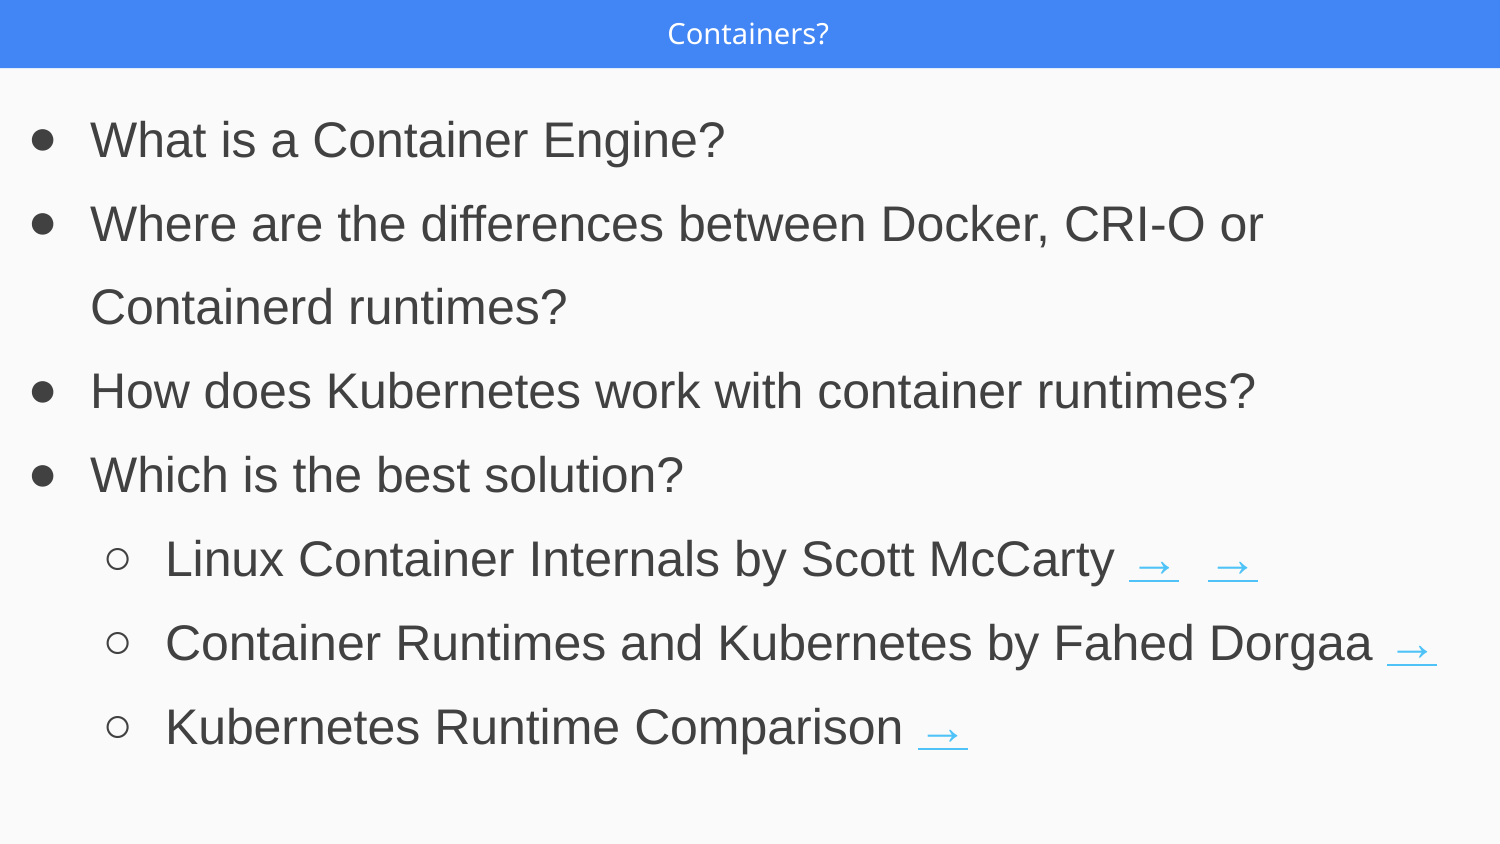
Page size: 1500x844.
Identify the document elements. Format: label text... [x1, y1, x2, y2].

title Containers? [0, 0, 1497, 68]
text_box What is a Container Engine? Where are the differences between Docker, CRI-O or Containerd runtimes? How does Kubernetes work with container runtimes? Which is the best solution? Linux Container Internals by Scott McCarty → → Container Runtimes and Kubernetes by Fahed Dorgaa → Kubernetes Runtime Comparison → [0, 68, 1500, 844]
